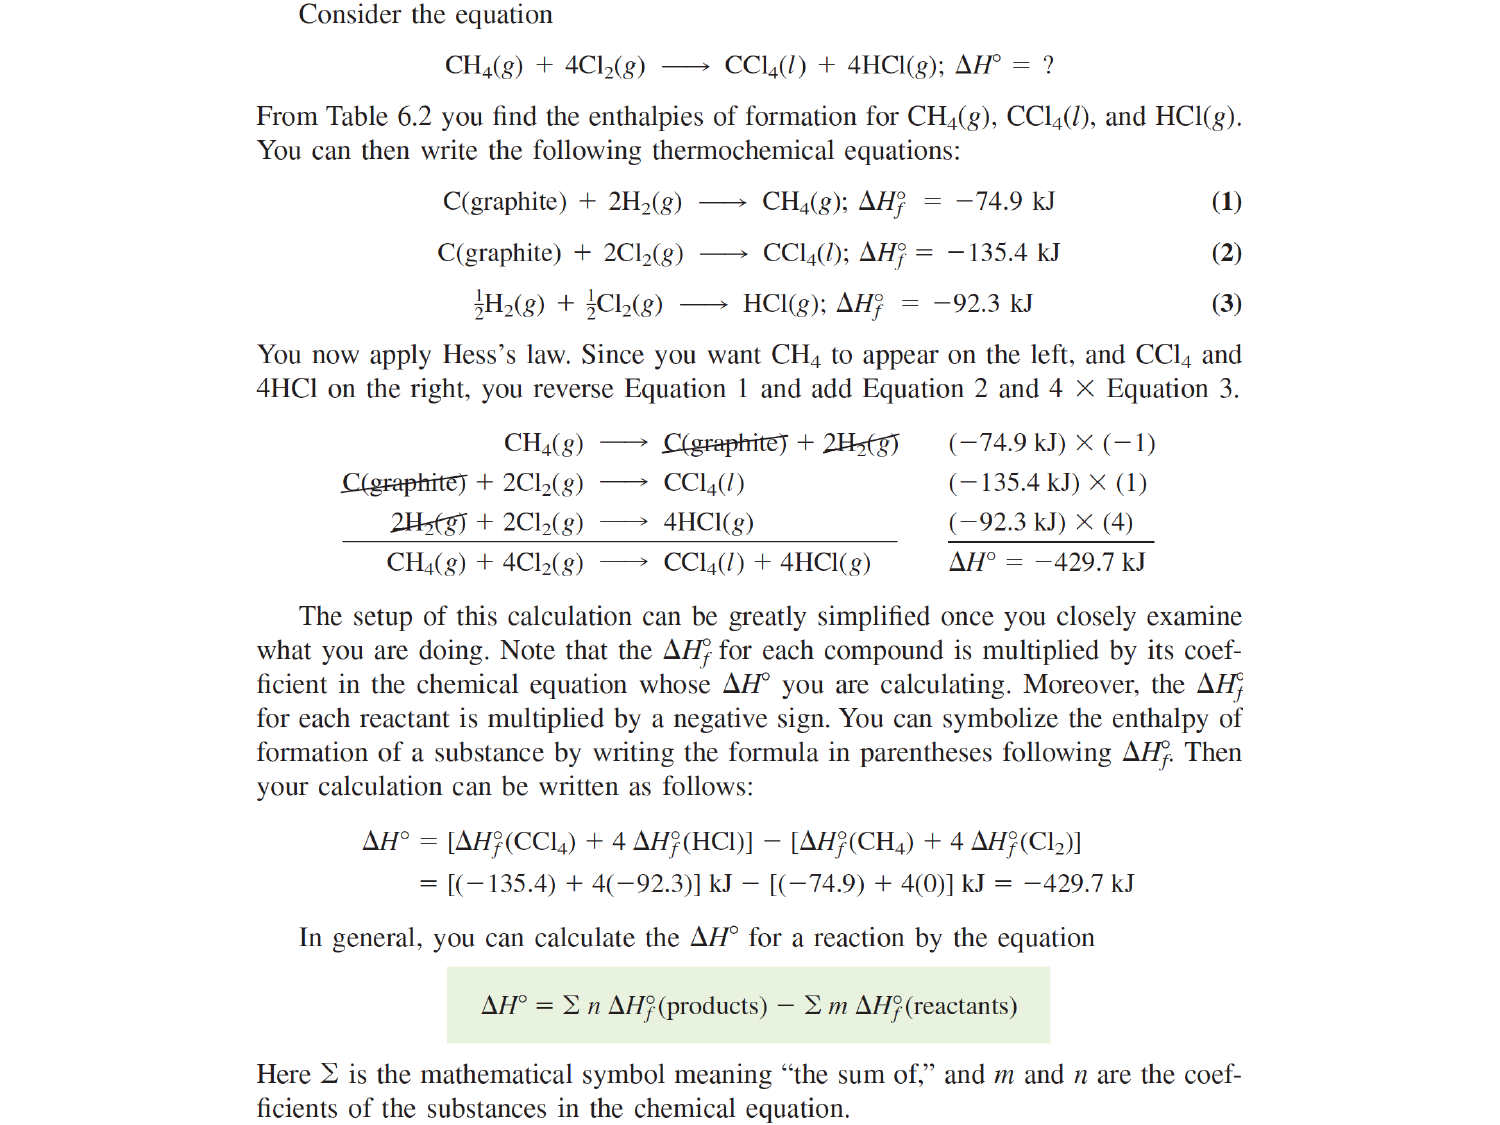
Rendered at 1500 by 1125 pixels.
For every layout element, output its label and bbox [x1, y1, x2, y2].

picture [253, 0, 1243, 1125]
